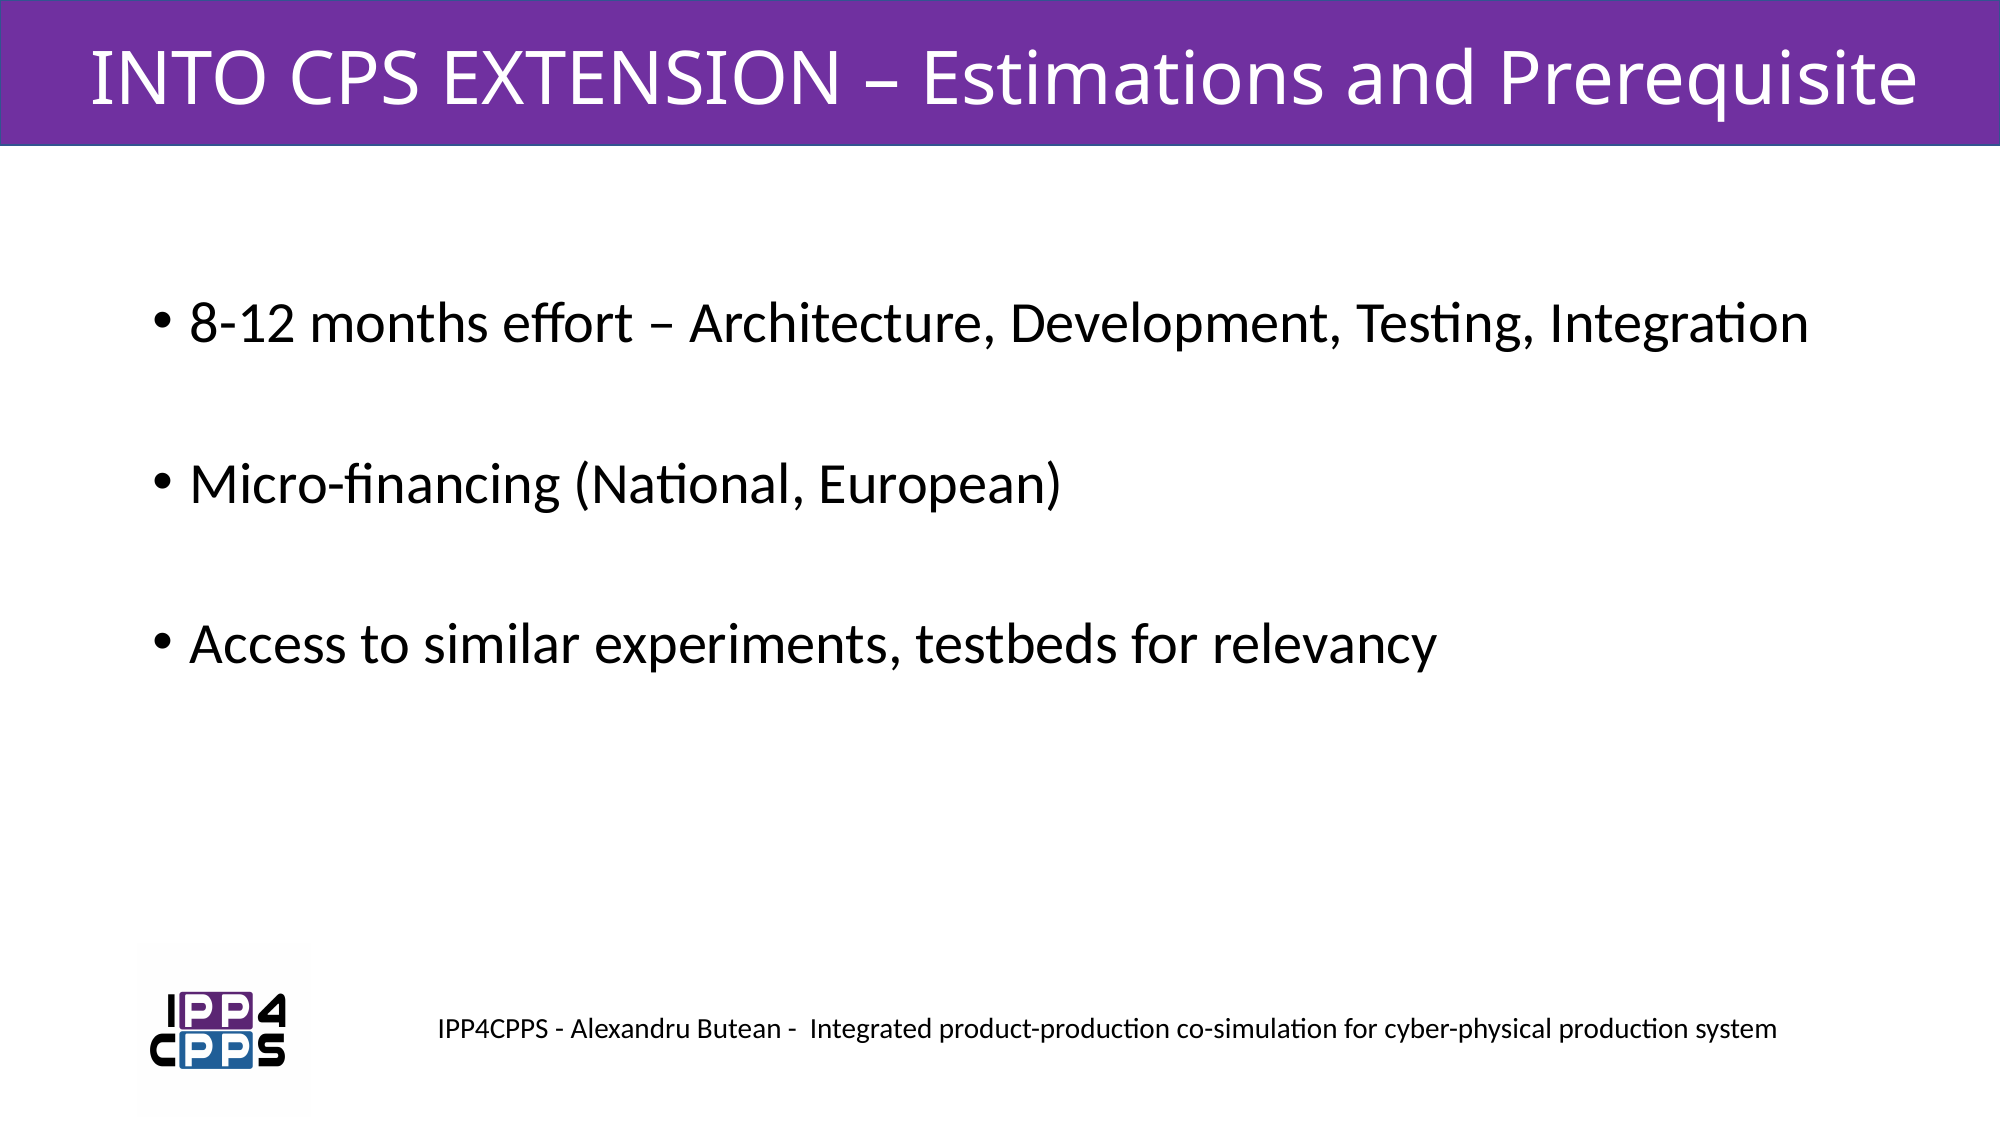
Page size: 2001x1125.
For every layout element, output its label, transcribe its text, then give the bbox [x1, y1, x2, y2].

title INTO CPS EXTENSION – Estimations and Prerequisite [75, 32, 1939, 130]
text_box IPP4CPPS - Alexandru Butean - Integrated product-production co-simulation for cyber-physical production system [311, 1006, 1993, 1072]
picture [137, 943, 311, 1117]
text_box [0, 0, 2000, 146]
text_box 8-12 months effort – Architecture, Development, Testing, Integration Micro-financing (National, European) Access to similar experiments, testbeds for relevancy [137, 207, 1863, 925]
